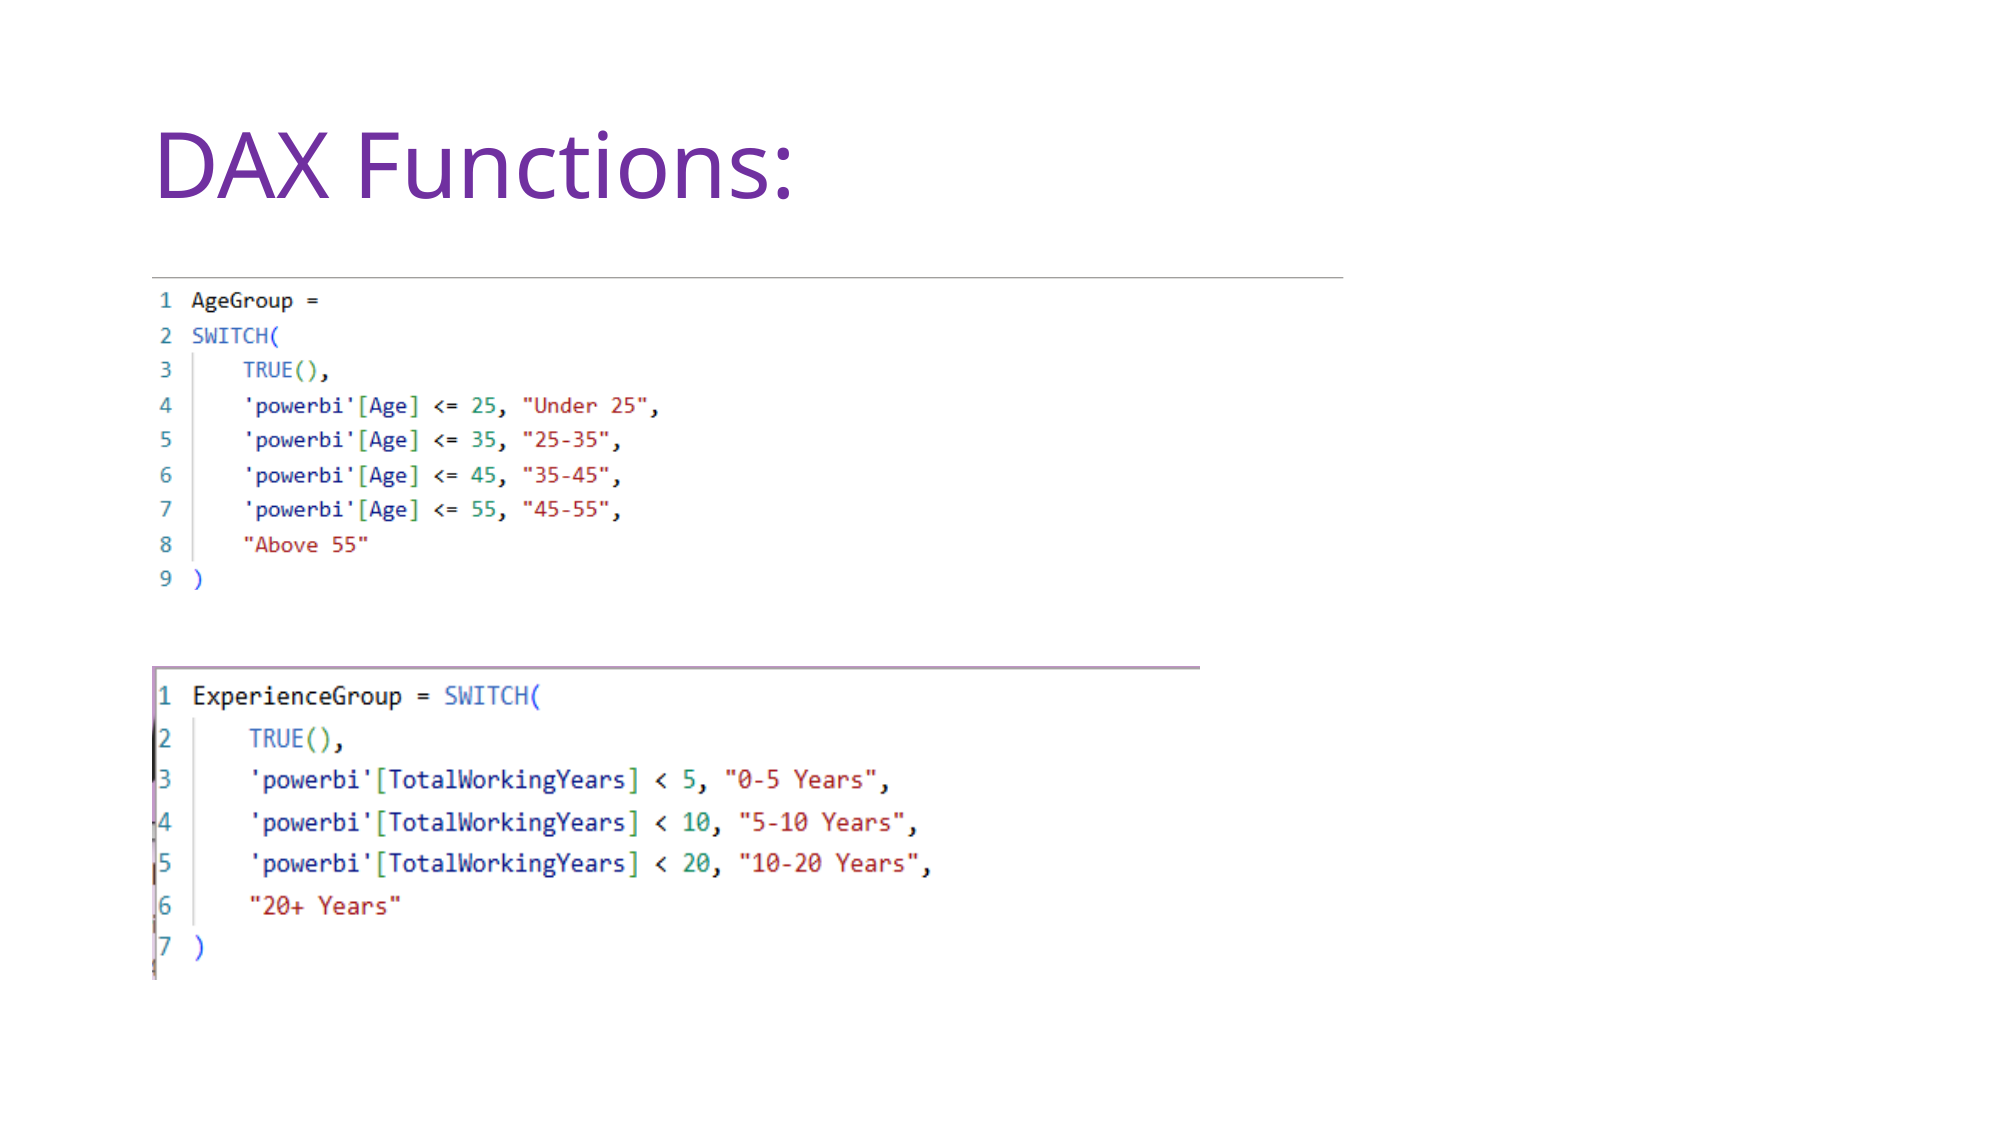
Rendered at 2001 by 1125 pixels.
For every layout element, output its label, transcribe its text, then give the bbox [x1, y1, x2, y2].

title DAX Functions: [137, 59, 1863, 278]
picture [152, 666, 1200, 980]
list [152, 277, 1344, 590]
